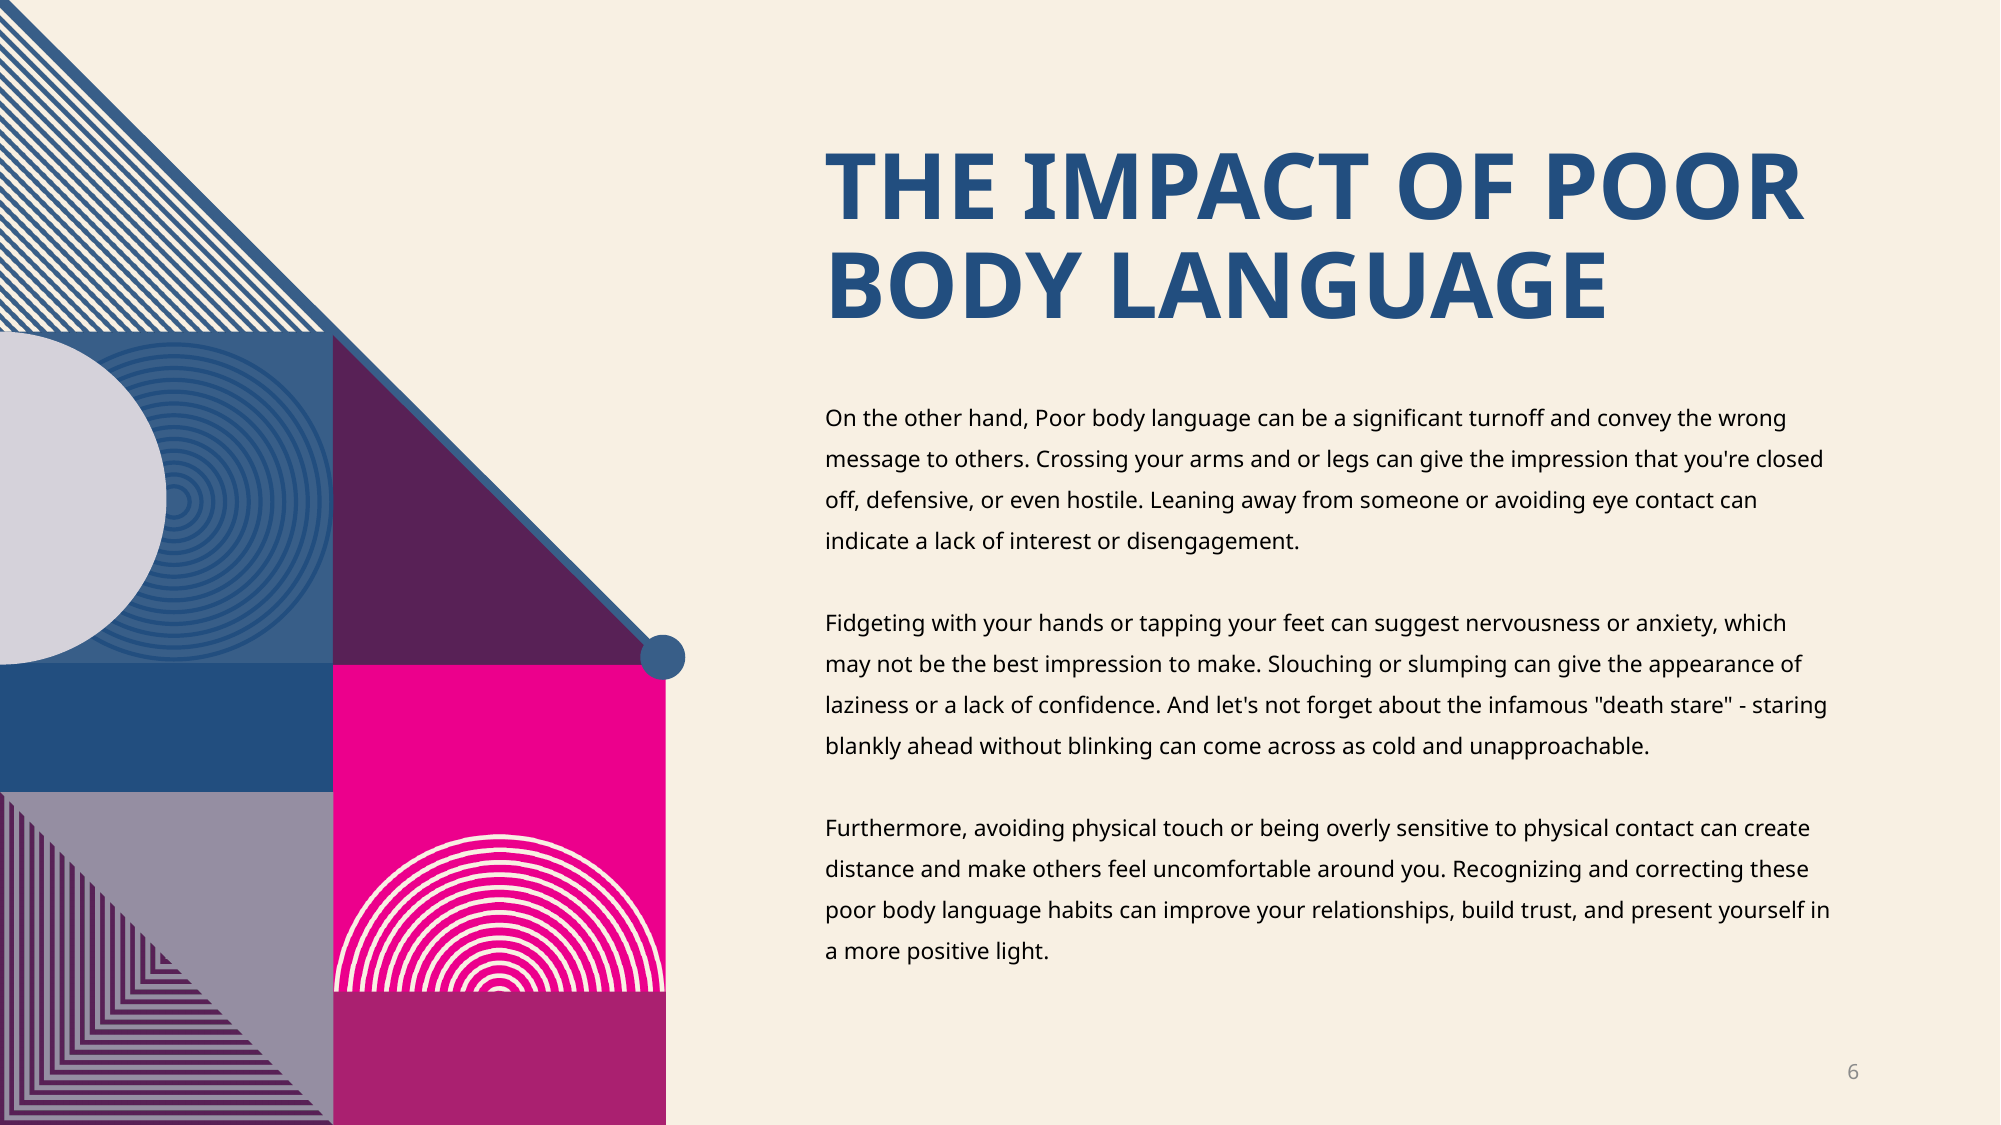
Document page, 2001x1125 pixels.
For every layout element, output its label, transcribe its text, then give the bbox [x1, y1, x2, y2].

picture [334, 834, 665, 991]
picture [0, 792, 333, 1125]
slide_number 6 [1799, 1042, 1875, 1103]
title The impact of Poor Body Language [809, 70, 1850, 347]
picture [0, 4, 330, 333]
list On the other hand, Poor body language can be a significant turnoff and convey the wrong message to others. Crossing your arms and or legs can give the impression that you're closed off, defensive, or even hostile. Leaning away from someone or avoiding eye contact can indicate a lack of interest or disengagement. Fidgeting with your hands or tapping your feet can suggest nervousness or anxiety, which may not be the best impression to make. Slouching or slumping can give the appearance of laziness or a lack of confidence. And let's not forget about the infamous "death stare" - staring blankly ahead without blinking can come across as cold and unapproachable. Furthermore, avoiding physical touch or being overly sensitive to physical contact can create distance and make others feel uncomfortable around you. Recognizing and correcting these poor body language habits can improve your relationships, build trust, and present yourself in a more positive light. [810, 382, 1850, 980]
picture [10, 0, 332, 321]
